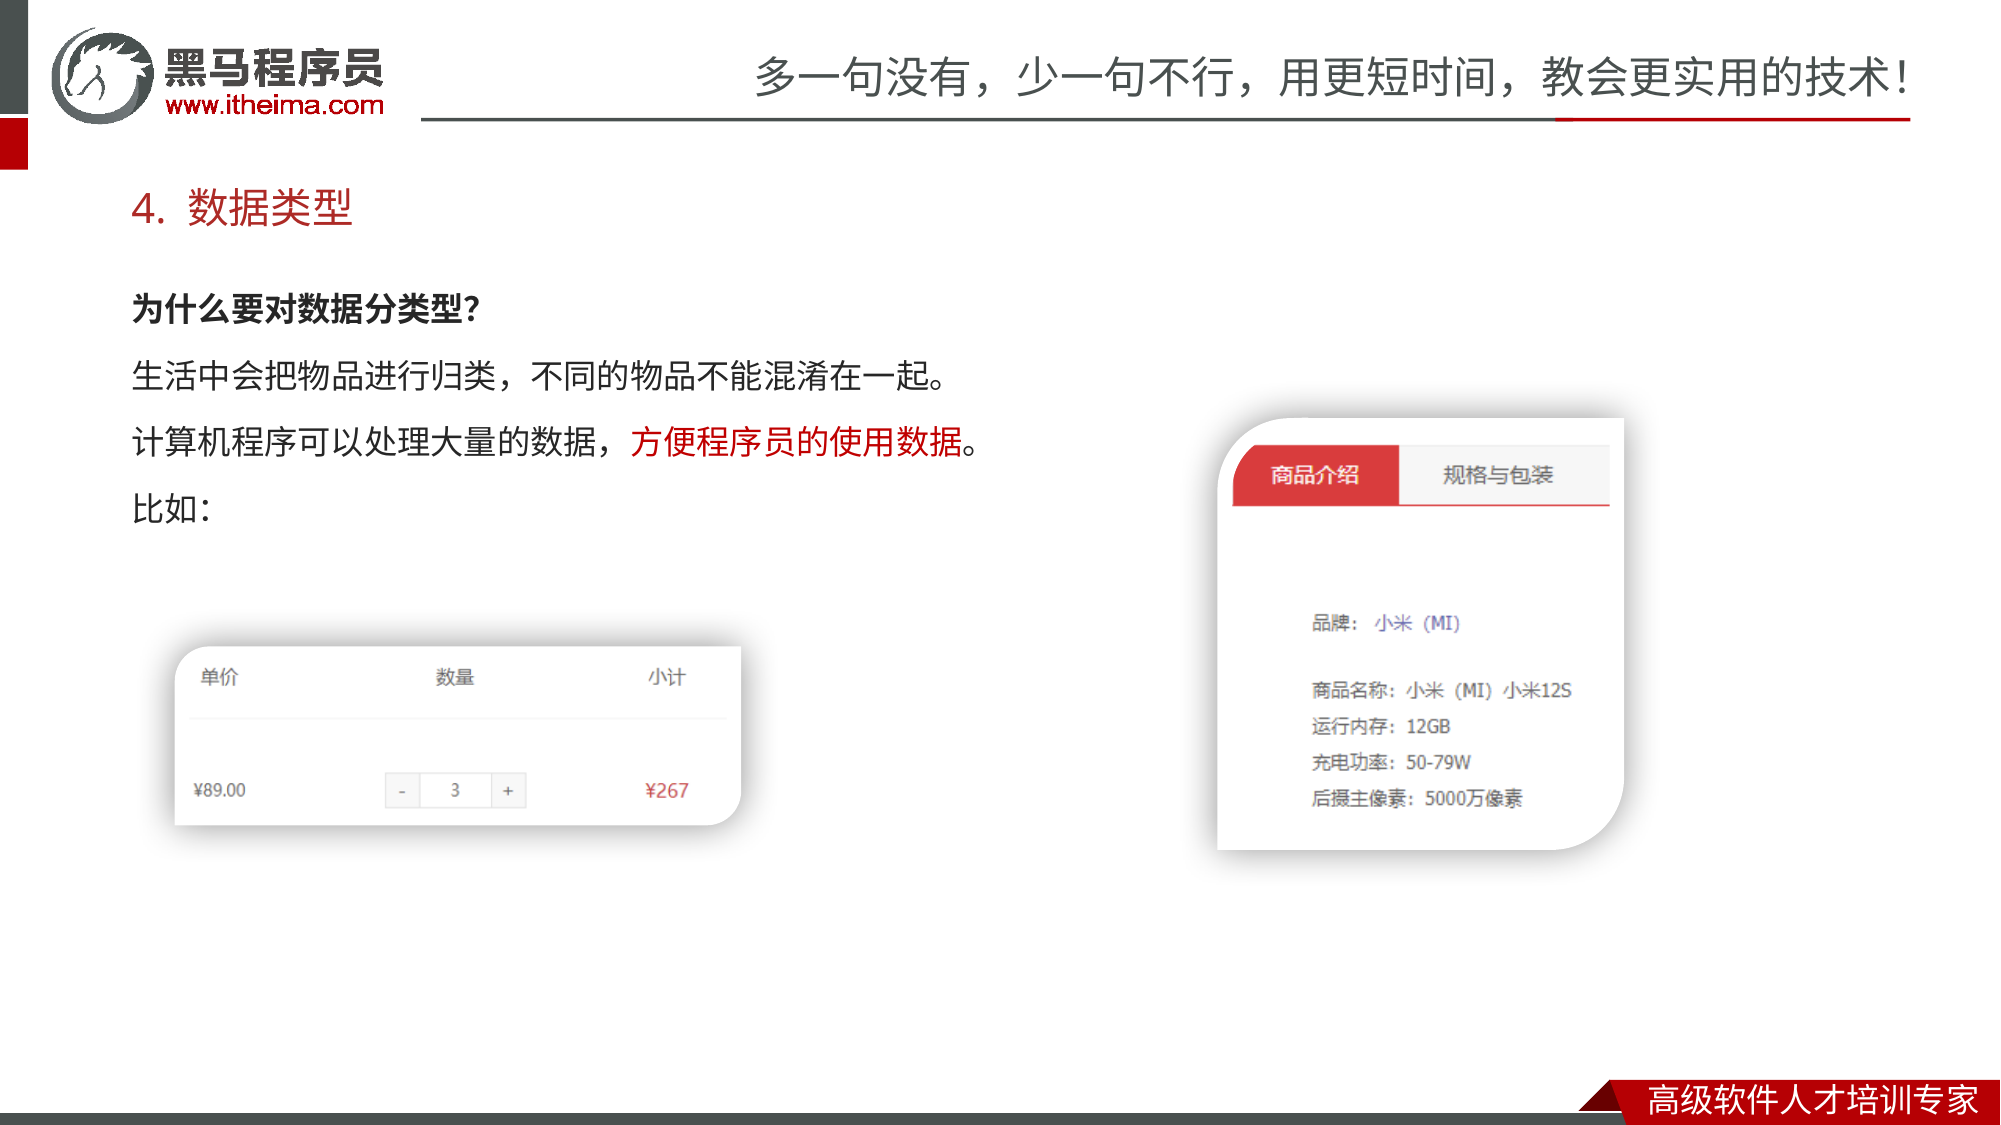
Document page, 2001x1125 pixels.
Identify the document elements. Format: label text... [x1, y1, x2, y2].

picture [1224, 425, 1618, 843]
picture [181, 653, 735, 819]
title 4. 数据类型 [116, 164, 1876, 250]
list 为什么要对数据分类型？ 生活中会把物品进行归类，不同的物品不能混淆在一起。 计算机程序可以处理大量的数据，方便程序员的使用数据。 比如： [116, 260, 1876, 1008]
picture [50, 26, 384, 125]
